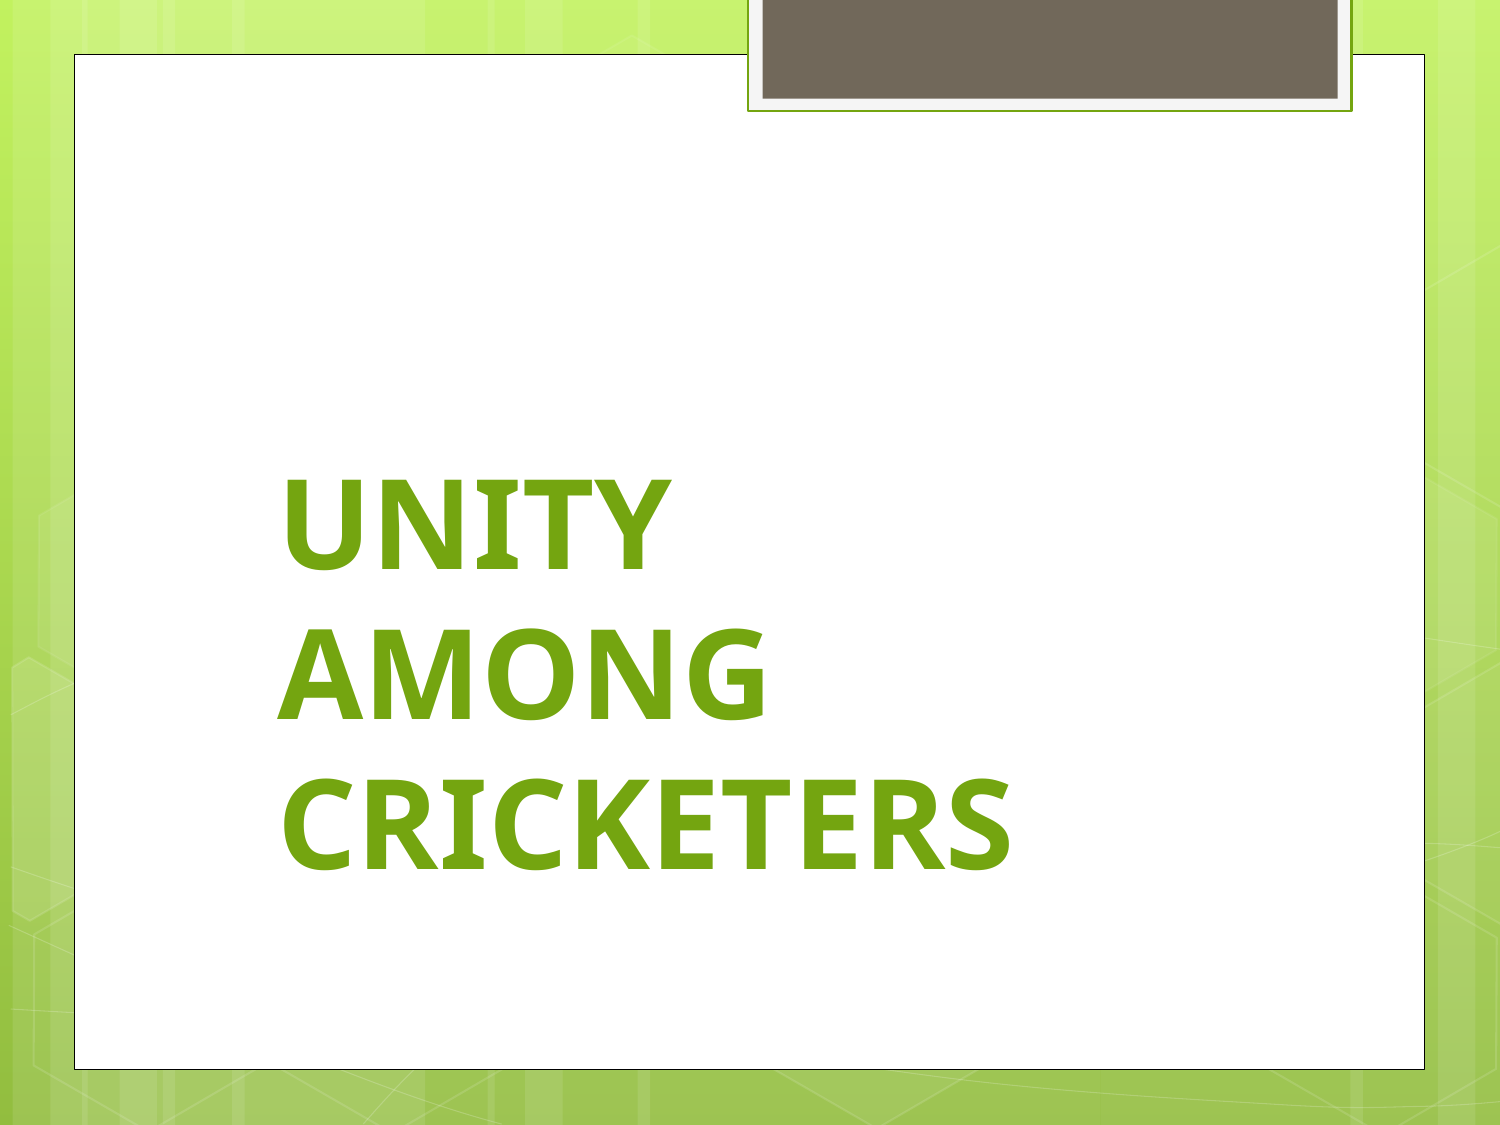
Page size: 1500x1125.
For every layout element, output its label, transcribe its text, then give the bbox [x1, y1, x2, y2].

text_box UNITY AMONG CRICKETERS [262, 437, 1167, 903]
